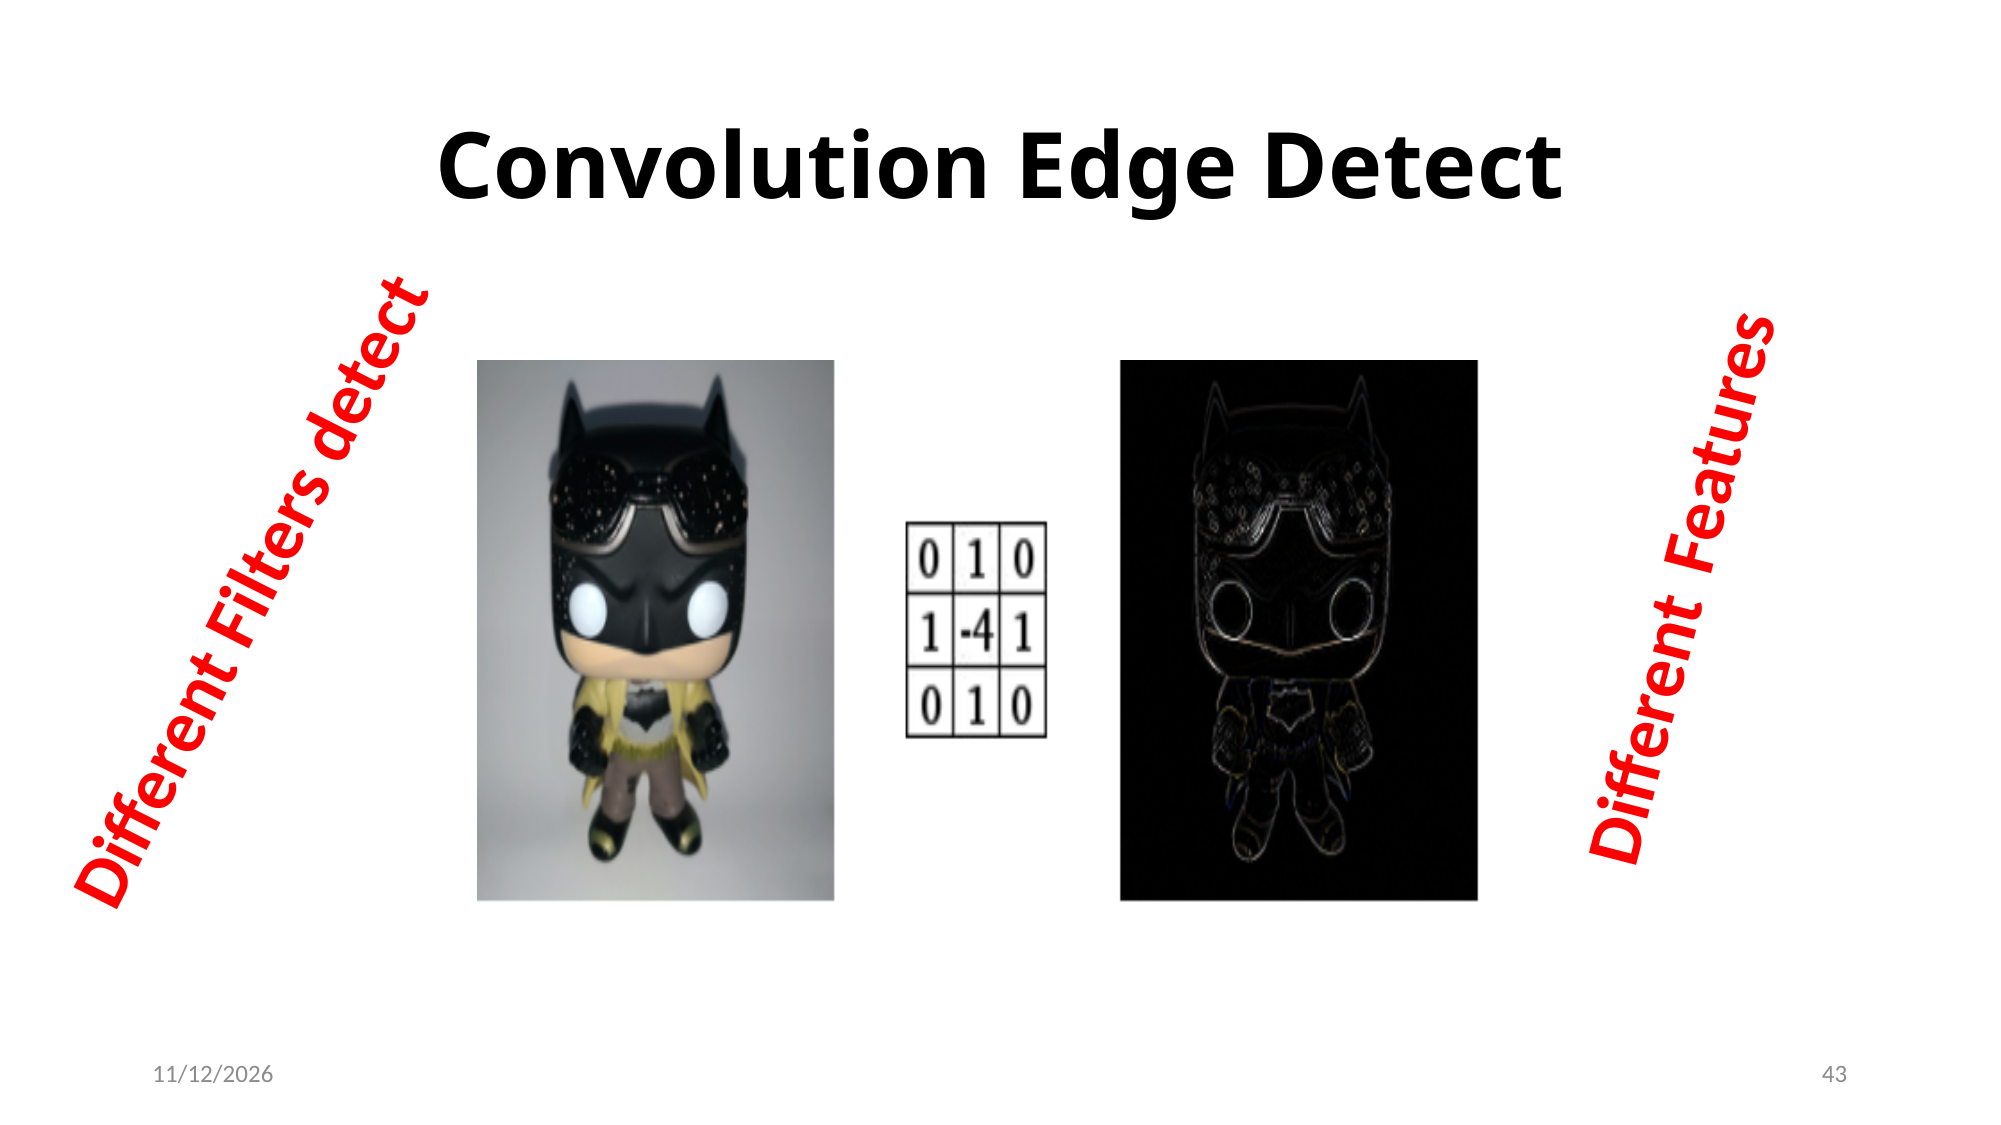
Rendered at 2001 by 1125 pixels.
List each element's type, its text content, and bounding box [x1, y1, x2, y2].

text_box Different Filters detect [35, 226, 465, 937]
slide_number 43 [1412, 1042, 1863, 1103]
text_box Different Features [1551, 207, 1822, 890]
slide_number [137, 1042, 588, 1103]
title Convolution Edge Detect [137, 59, 1863, 278]
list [477, 360, 1480, 907]
